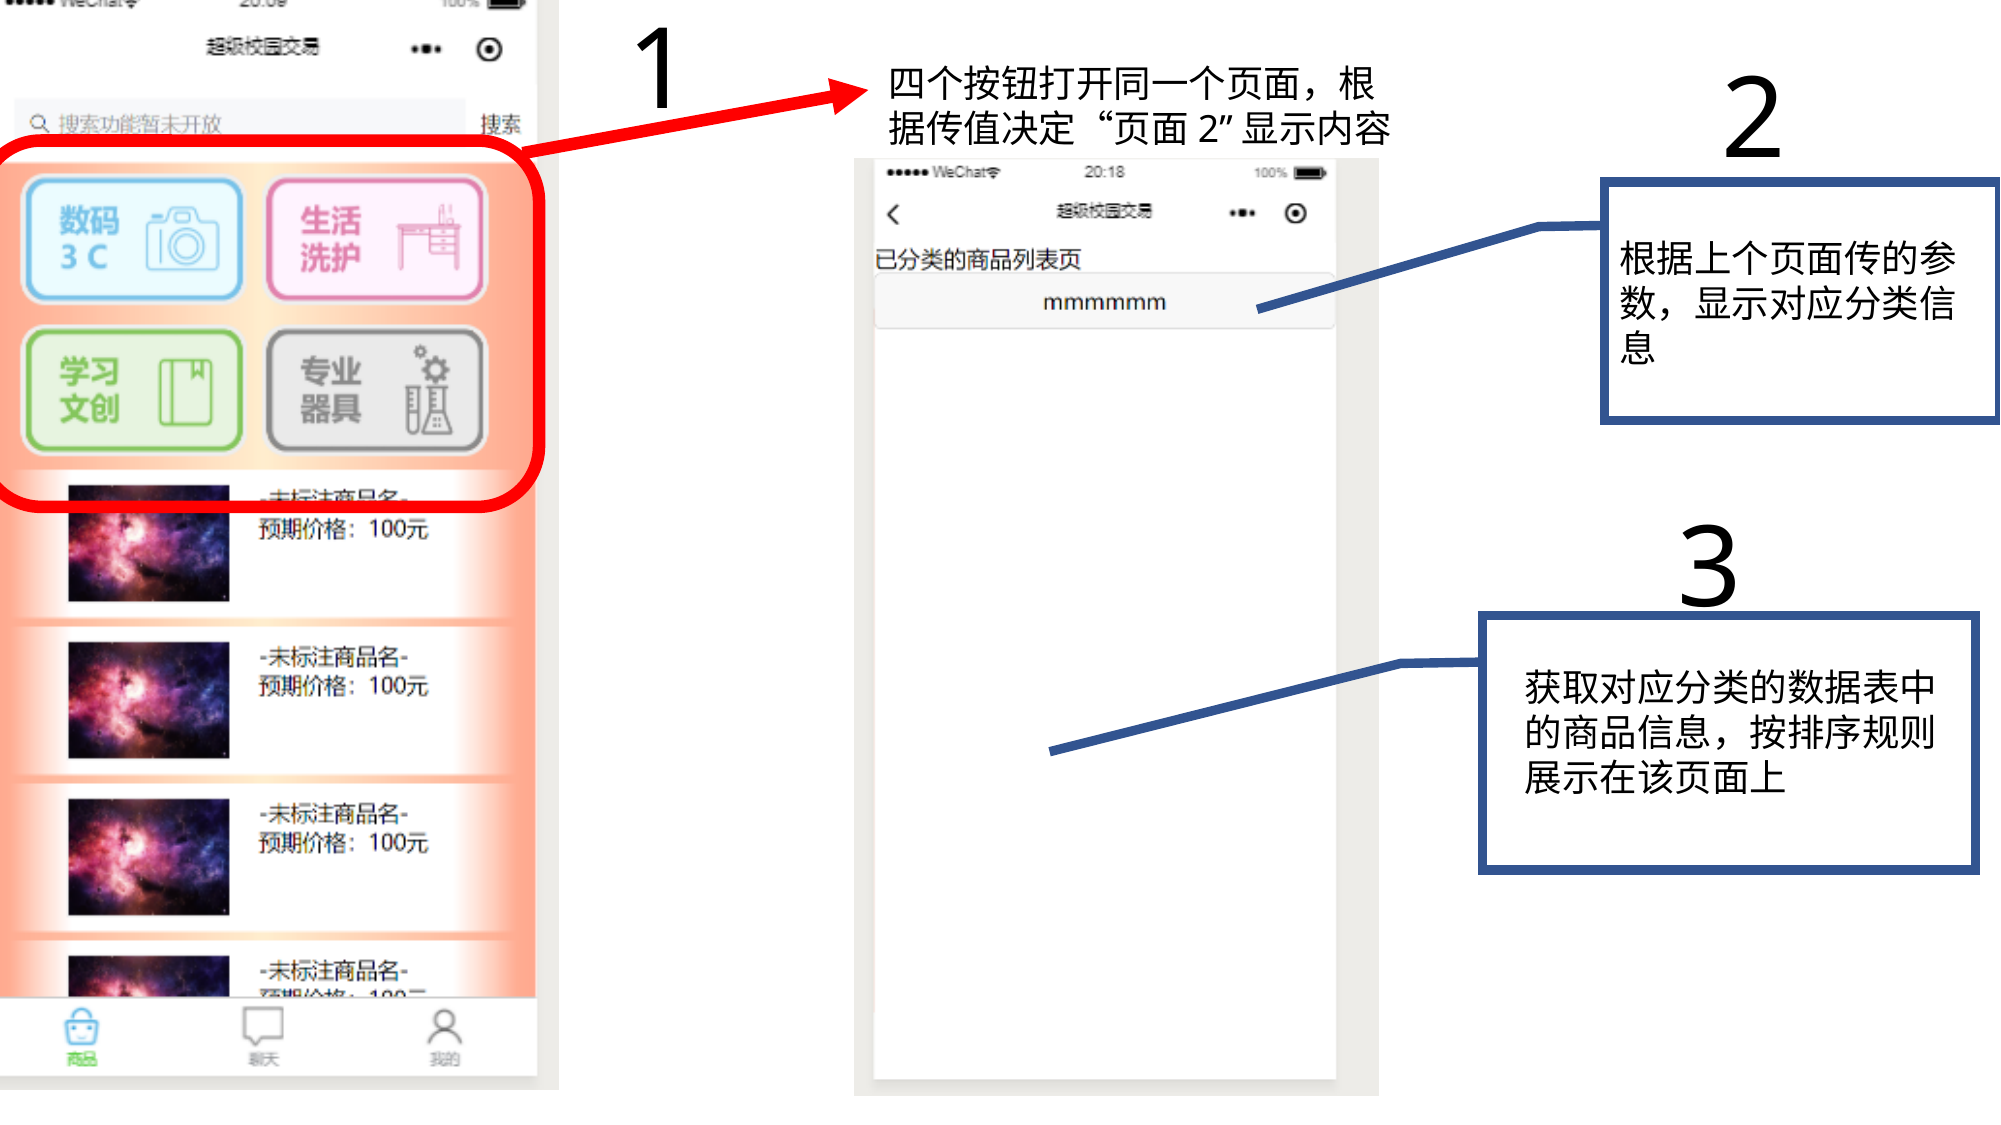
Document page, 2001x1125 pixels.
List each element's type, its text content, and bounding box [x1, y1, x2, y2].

text_box 3 [1662, 486, 1758, 637]
text_box [1379, 615, 1976, 871]
picture [0, 0, 559, 1090]
text_box 四个按钮打开同一个页面，根据传值决定“页面2”显示内容 [874, 52, 1411, 157]
picture [854, 158, 1379, 1096]
text_box 1 [612, 0, 707, 89]
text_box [522, 89, 869, 154]
text_box [1379, 181, 2000, 421]
text_box 2 [1706, 37, 1802, 187]
